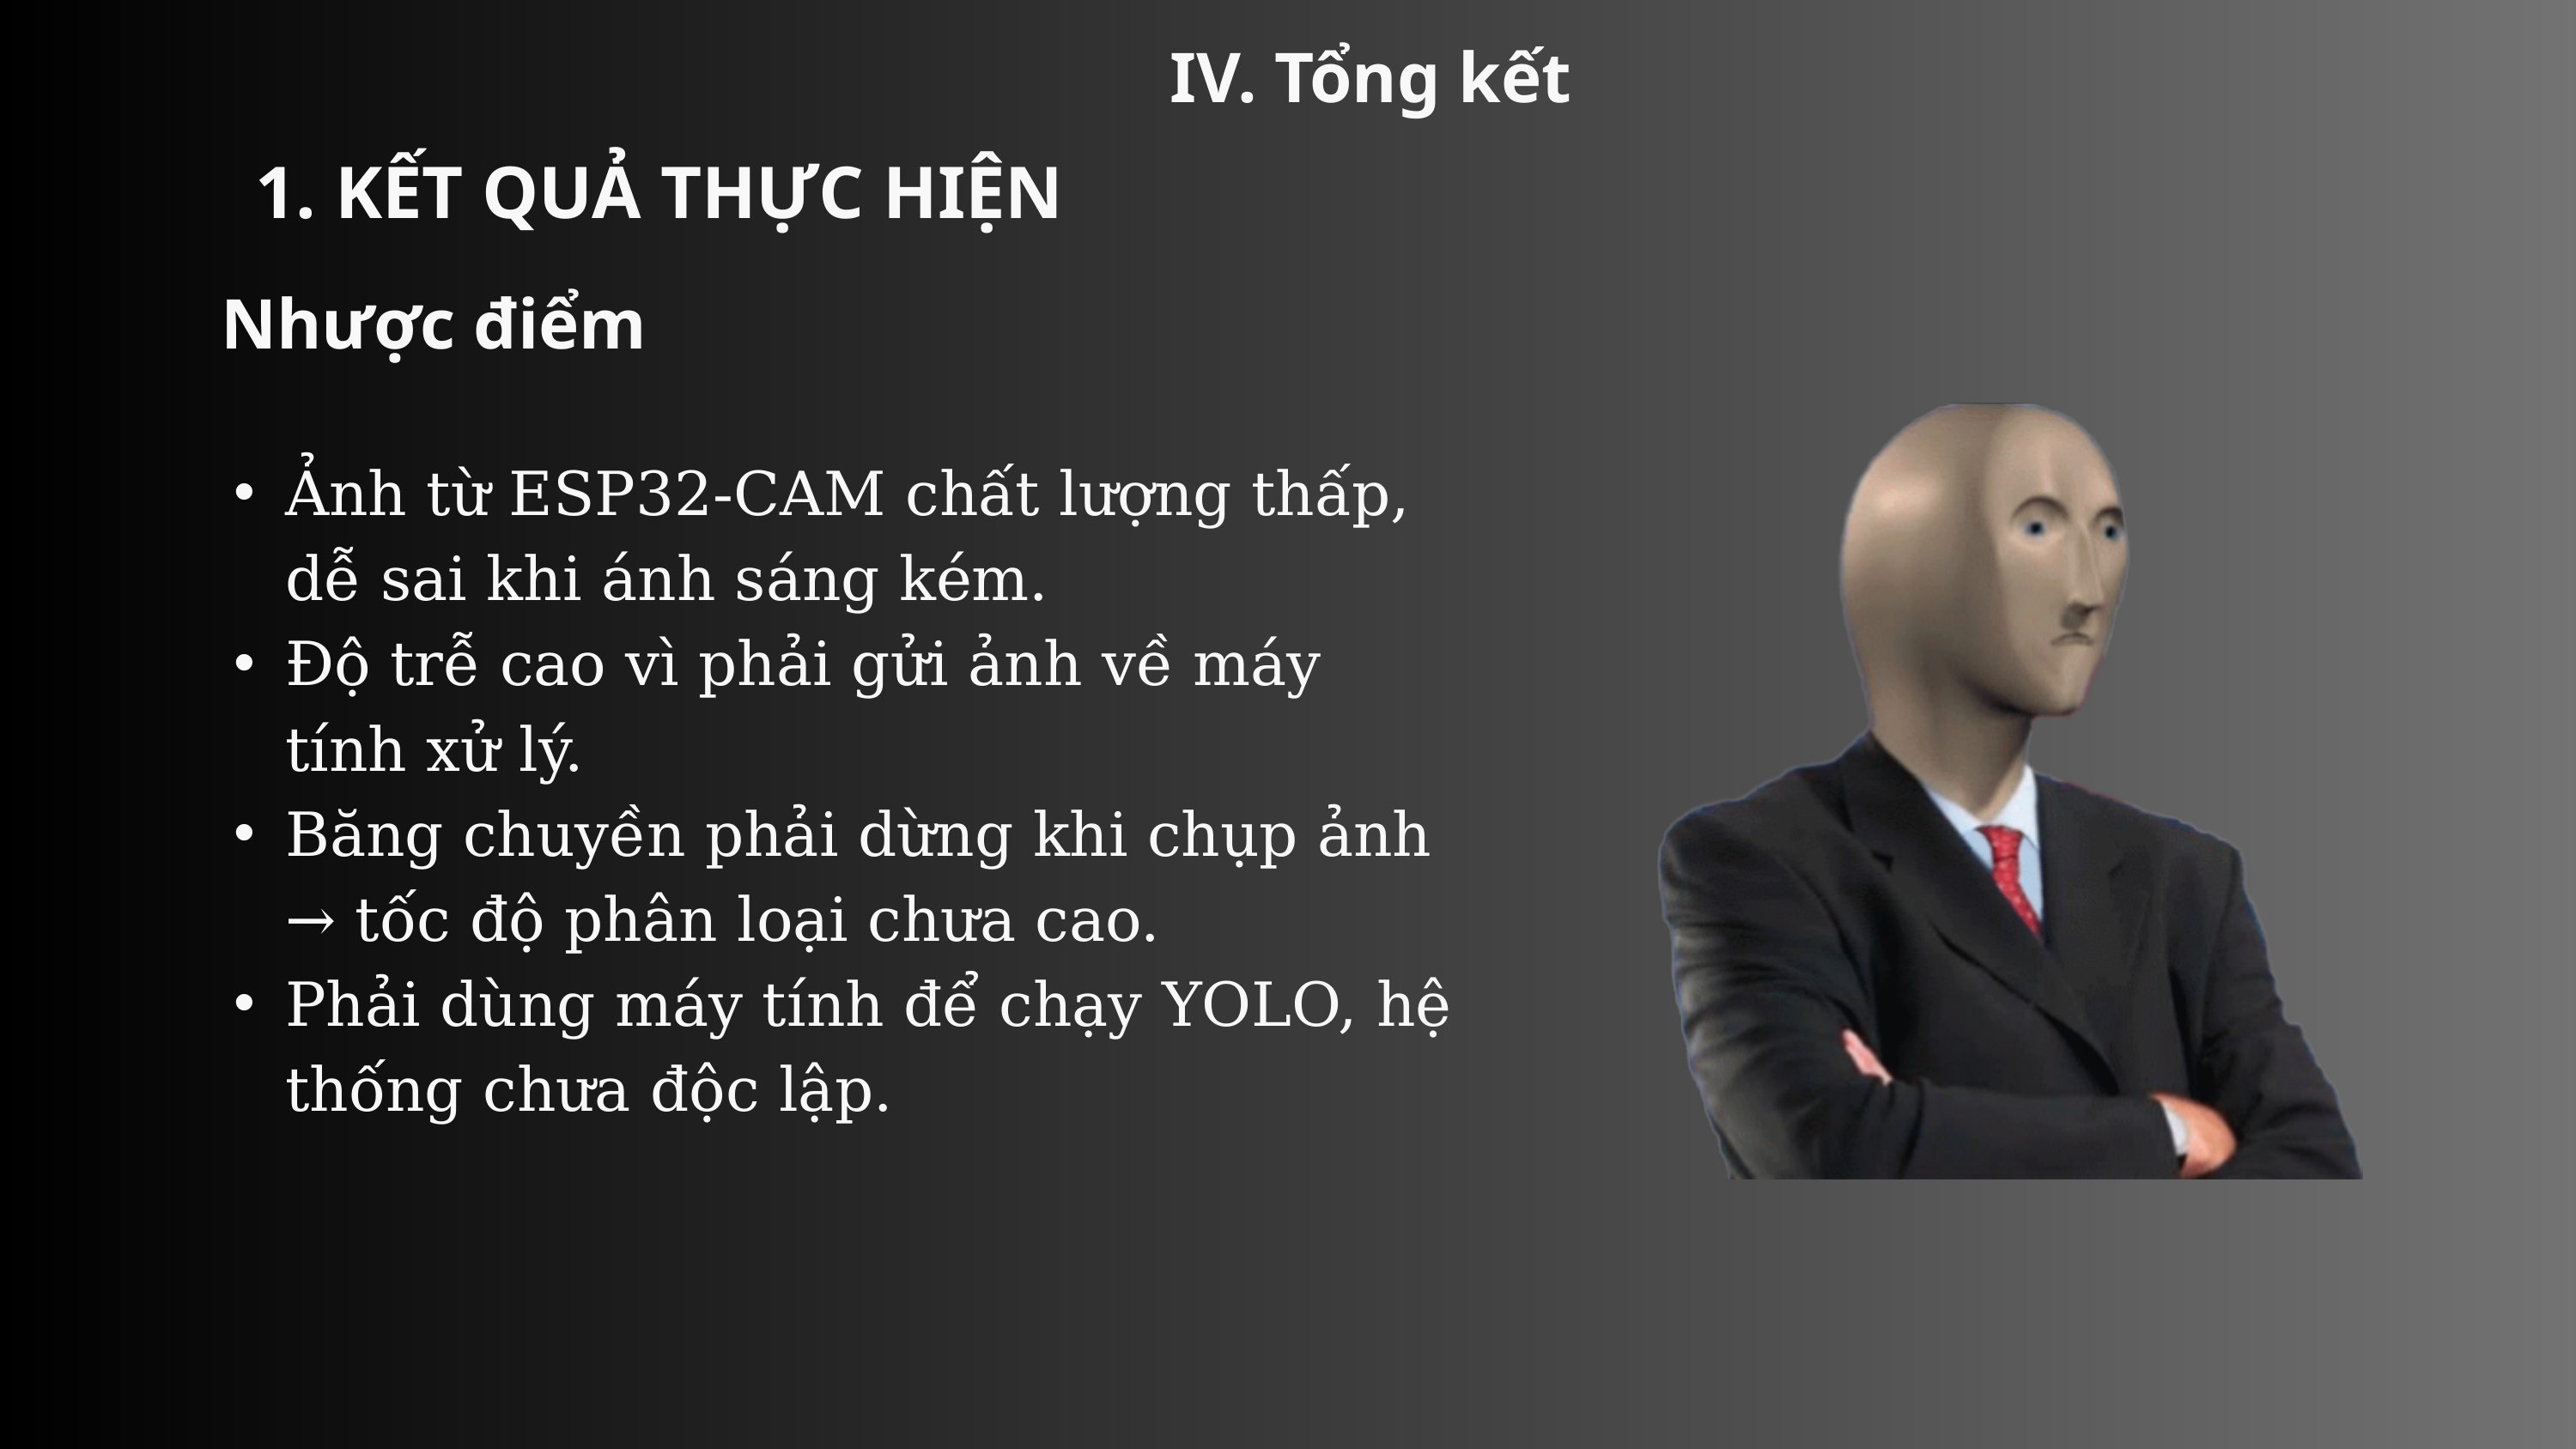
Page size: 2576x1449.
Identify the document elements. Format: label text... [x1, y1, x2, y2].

text_box 1. KẾT QUẢ THỰC HIỆN [144, 132, 1175, 233]
text_box IV. Tổng kết [1139, 20, 1603, 117]
text_box Ảnh từ ESP32-CAM chất lượng thấp, dễ sai khi ánh sáng kém. Độ trễ cao vì phải gửi ảnh về máy tính xử lý. Băng chuyền phải dừng khi chụp ảnh → tốc độ phân loại chưa cao. Phải dùng máy tính để chạy YOLO, hệ thống chưa độc lập. [181, 442, 1455, 1124]
text_box [1656, 400, 2372, 1179]
text_box Nhược điểm [201, 266, 667, 363]
